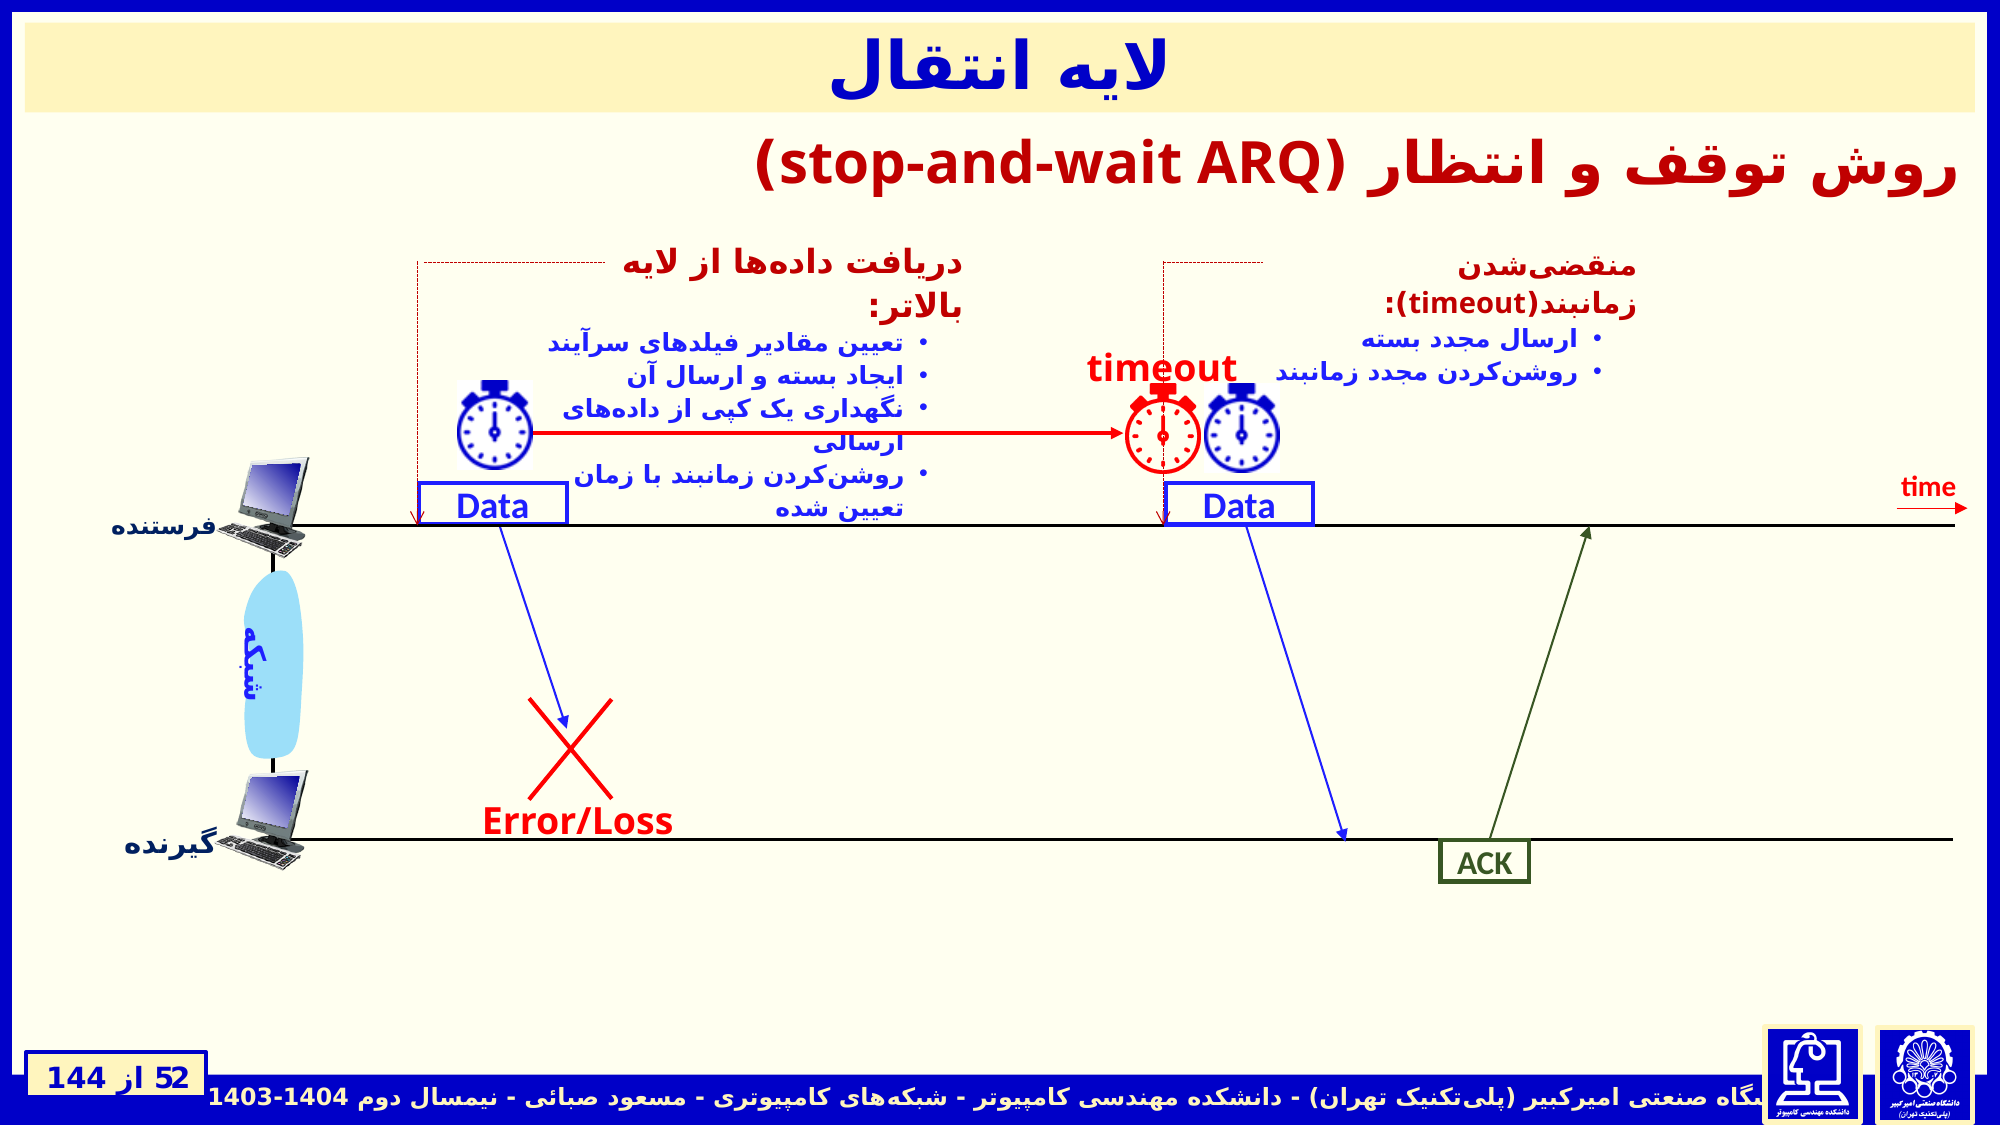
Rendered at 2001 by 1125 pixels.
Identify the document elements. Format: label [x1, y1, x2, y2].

text_box [0, 0, 2000, 1125]
picture [1125, 383, 1201, 474]
text_box [84, 452, 1973, 878]
text_box [1245, 524, 1346, 842]
text_box [1163, 261, 1263, 526]
text_box [441, 698, 714, 851]
picture [457, 380, 533, 470]
picture [1204, 383, 1280, 473]
text_box [1489, 525, 1590, 839]
text_box [417, 261, 606, 526]
